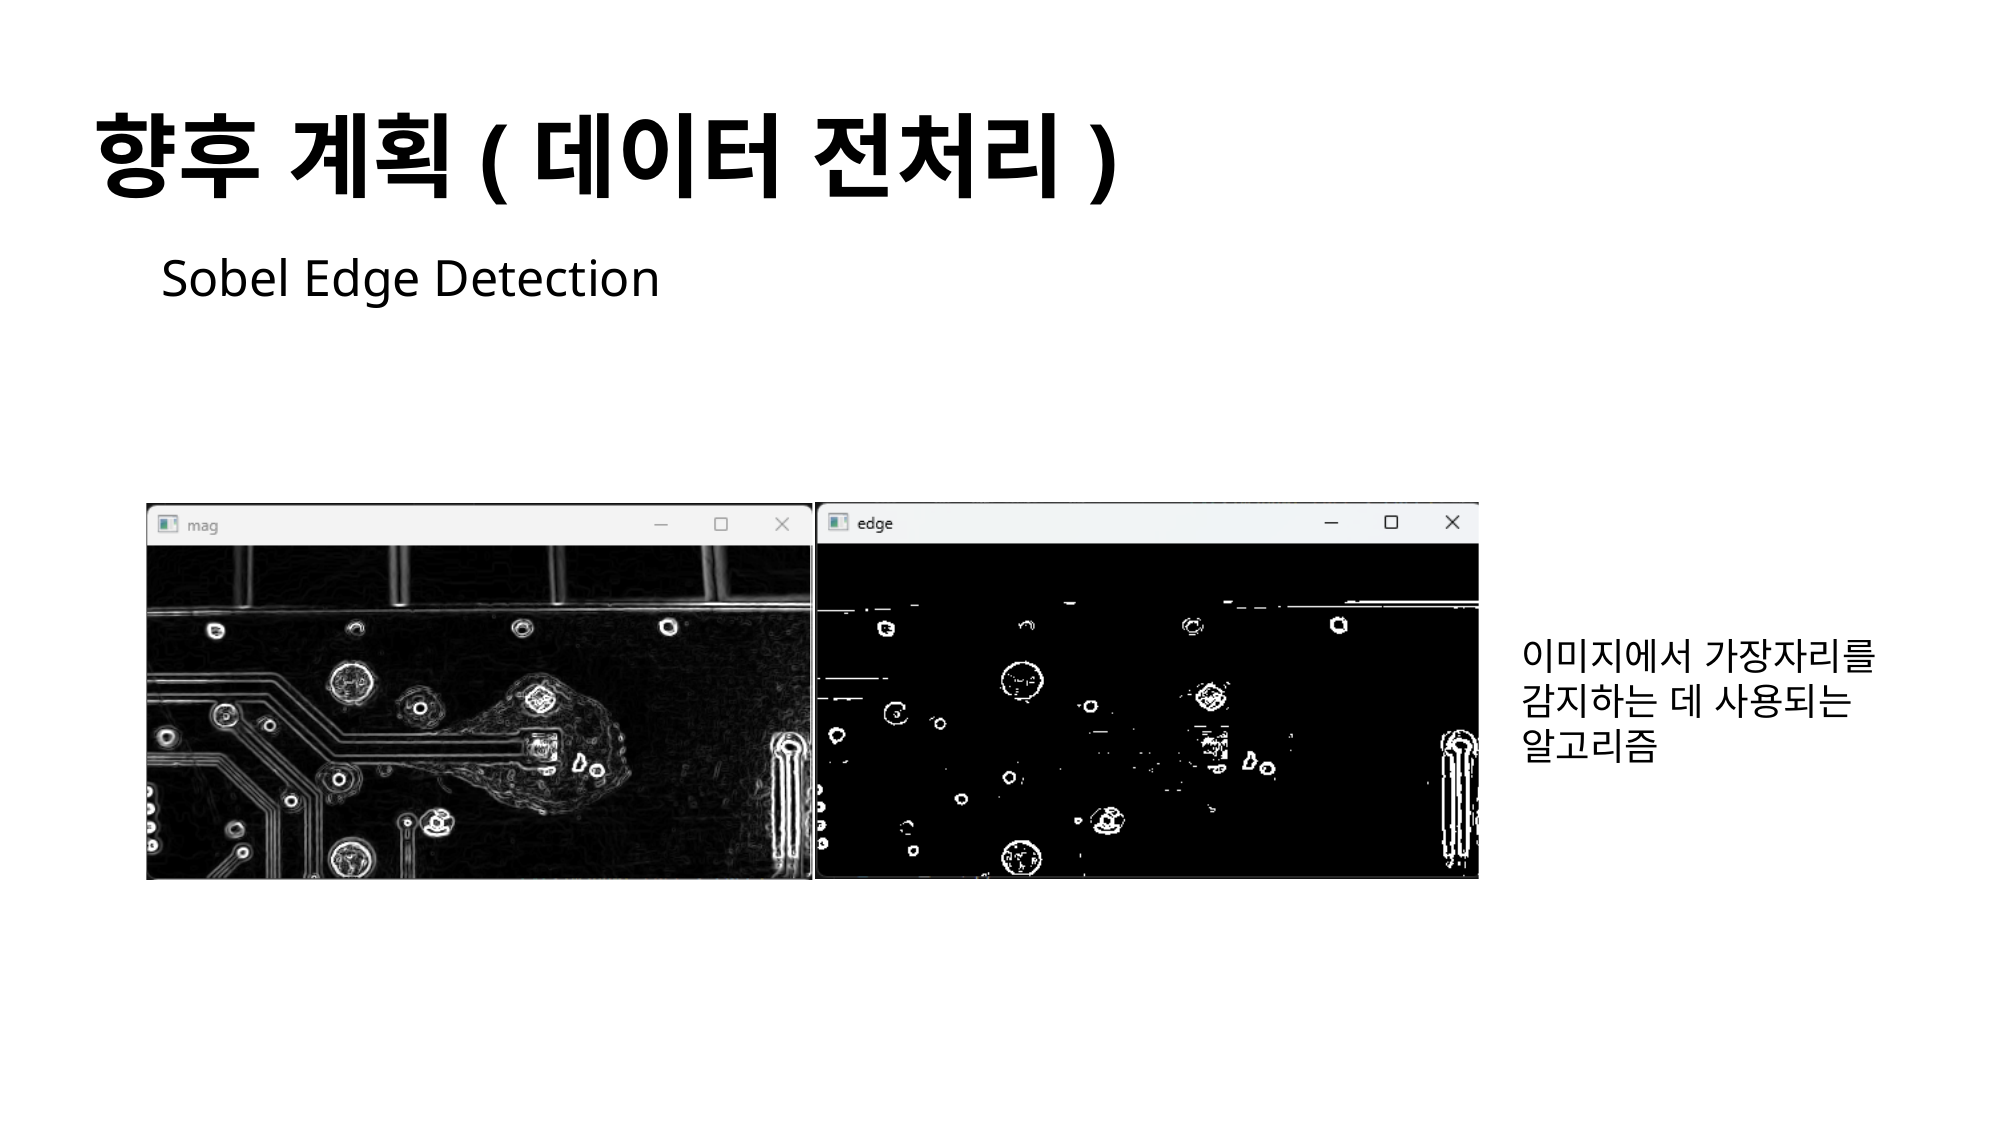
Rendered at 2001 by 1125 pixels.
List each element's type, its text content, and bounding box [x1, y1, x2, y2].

text_box 이미지에서 가장자리를 감지하는 데 사용되는 알고리즘 [1506, 625, 1942, 776]
title 향후 계획(데이터 전처리) [79, 52, 1804, 270]
picture [146, 502, 1479, 880]
text_box Sobel Edge Detection [146, 239, 874, 315]
